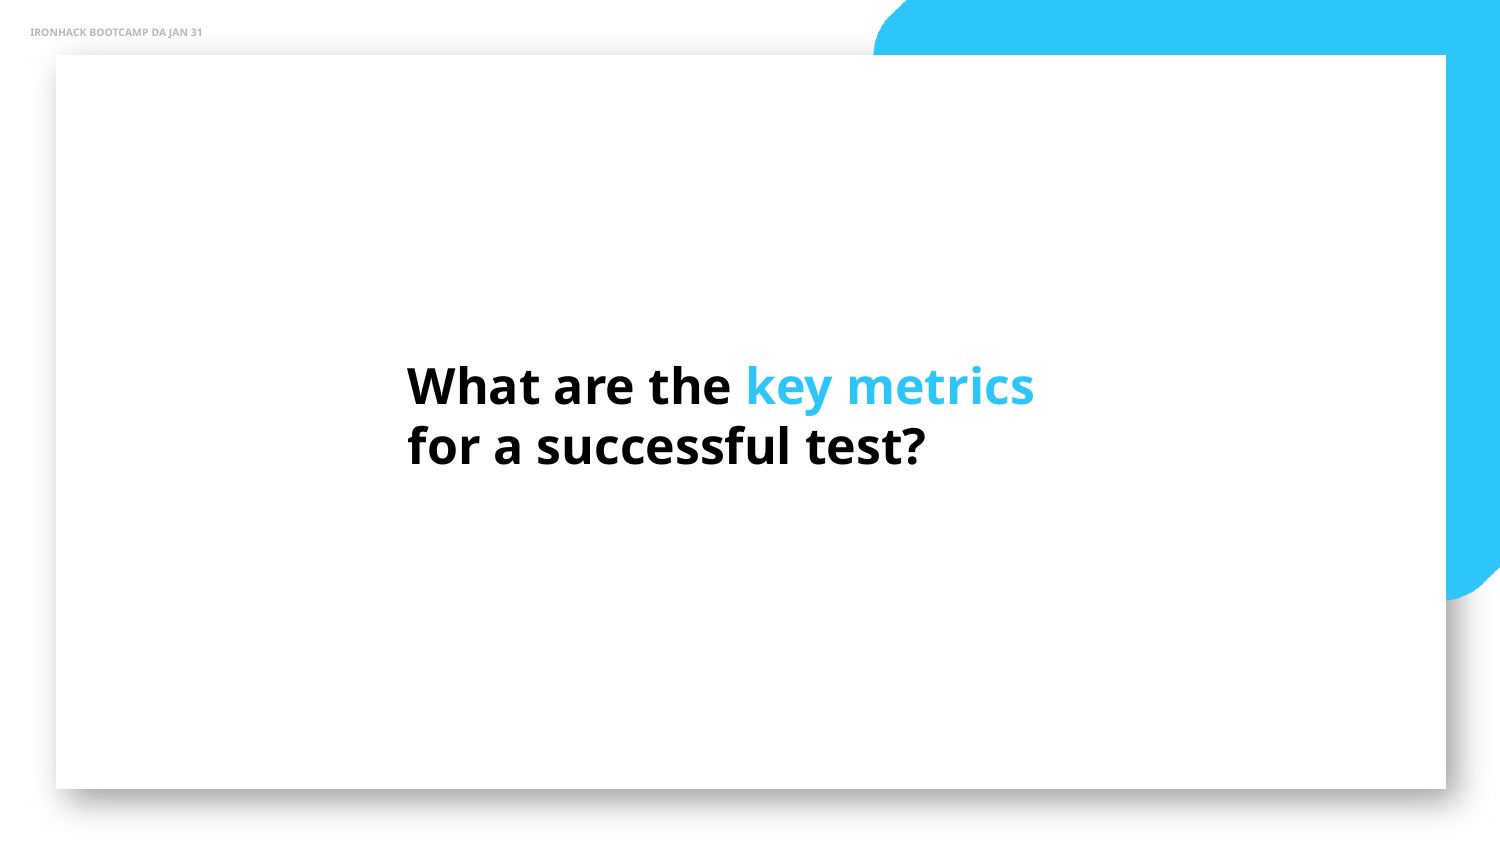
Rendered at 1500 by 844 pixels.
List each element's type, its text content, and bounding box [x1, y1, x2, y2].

picture [0, 0, 1500, 844]
text_box What are the key metrics for a successful test? [392, 339, 1094, 422]
text_box IRONHACK BOOTCAMP DA JAN 31 [15, 9, 354, 45]
